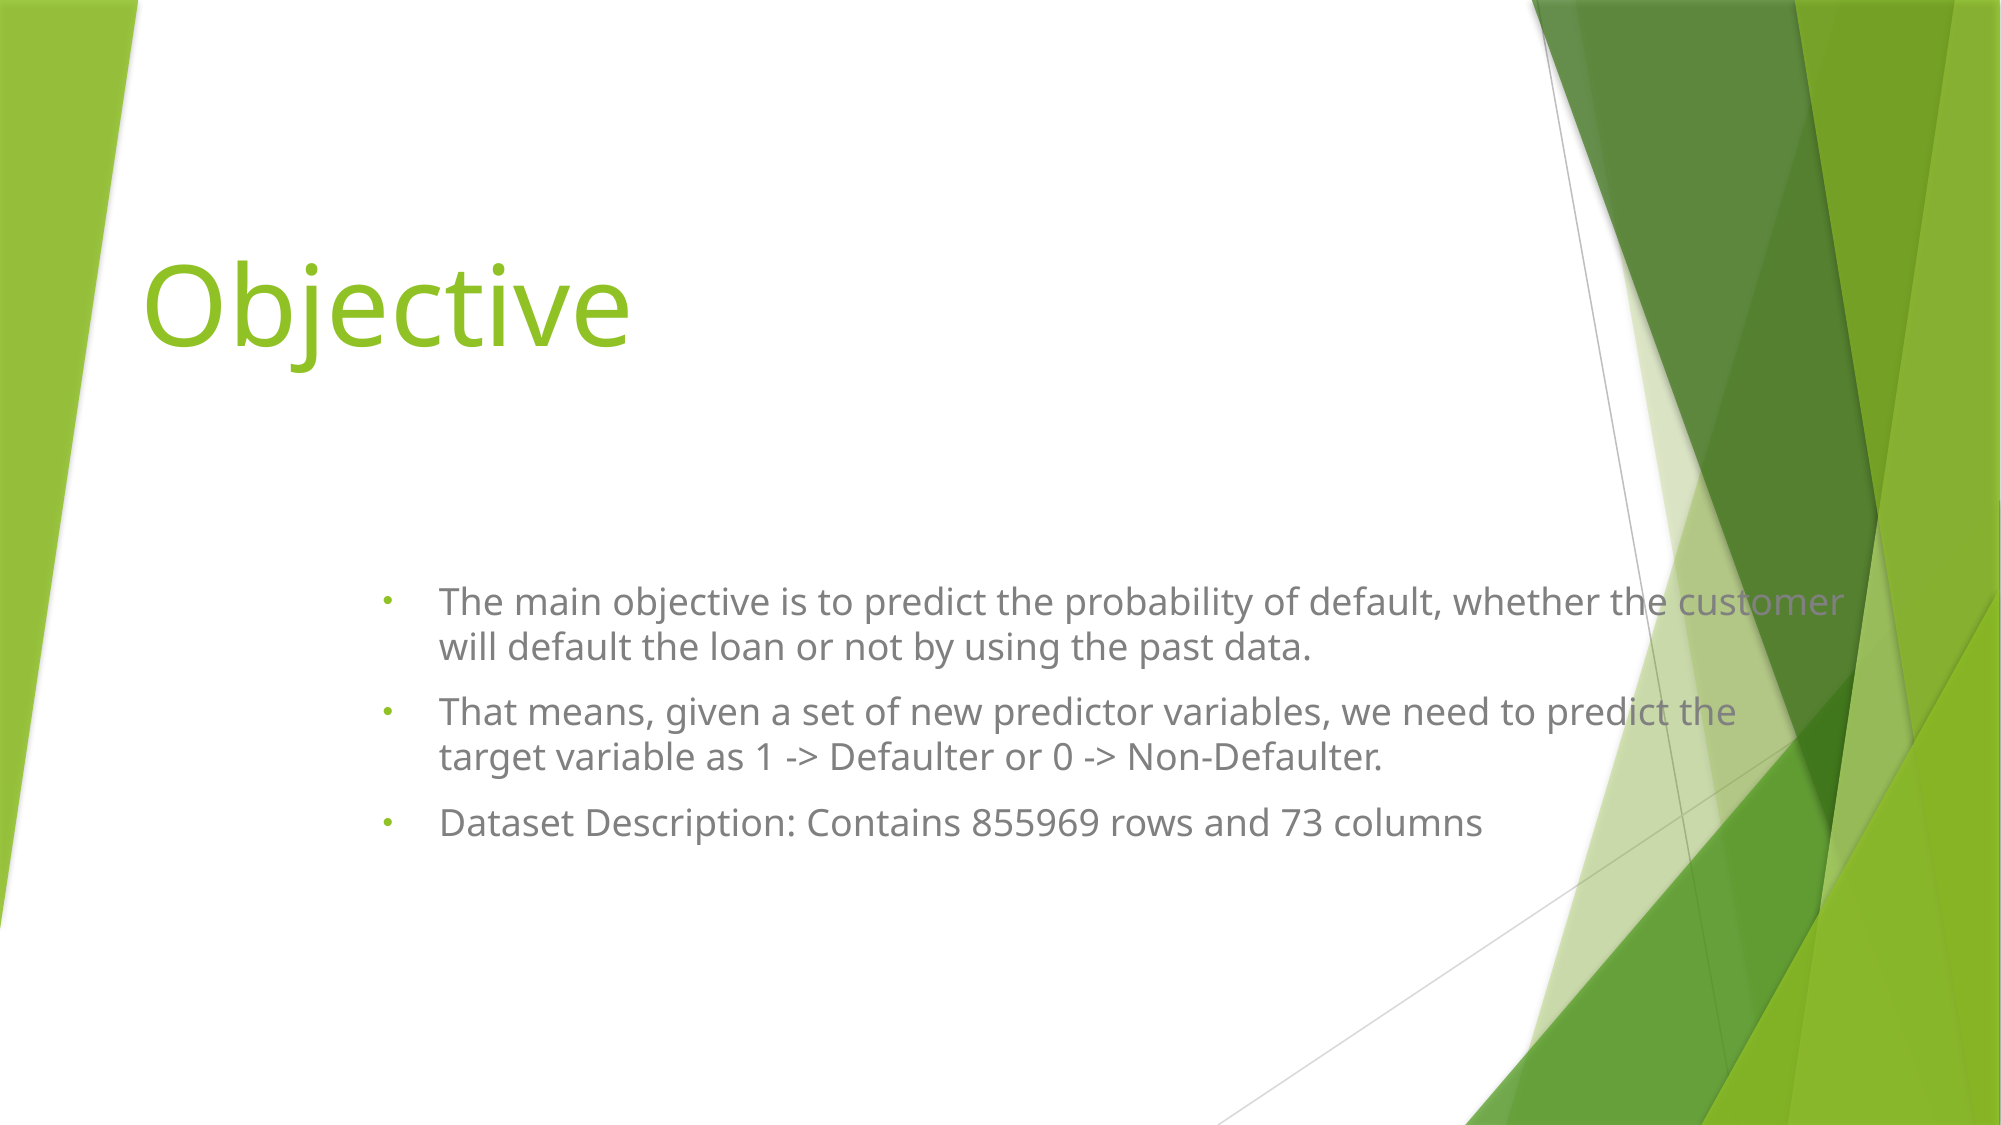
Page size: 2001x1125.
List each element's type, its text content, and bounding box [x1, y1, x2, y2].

title Objective [125, 153, 1626, 377]
subtitle The main objective is to predict the probability of default, whether the customer will default the loan or not by using the past data. That means, given a set of new predictor variables, we need to predict the target variable as 1 -> Defaulter or 0 -> Non-Defaulter. Dataset Description: Contains 855969 rows and 73 columns [367, 504, 1868, 975]
